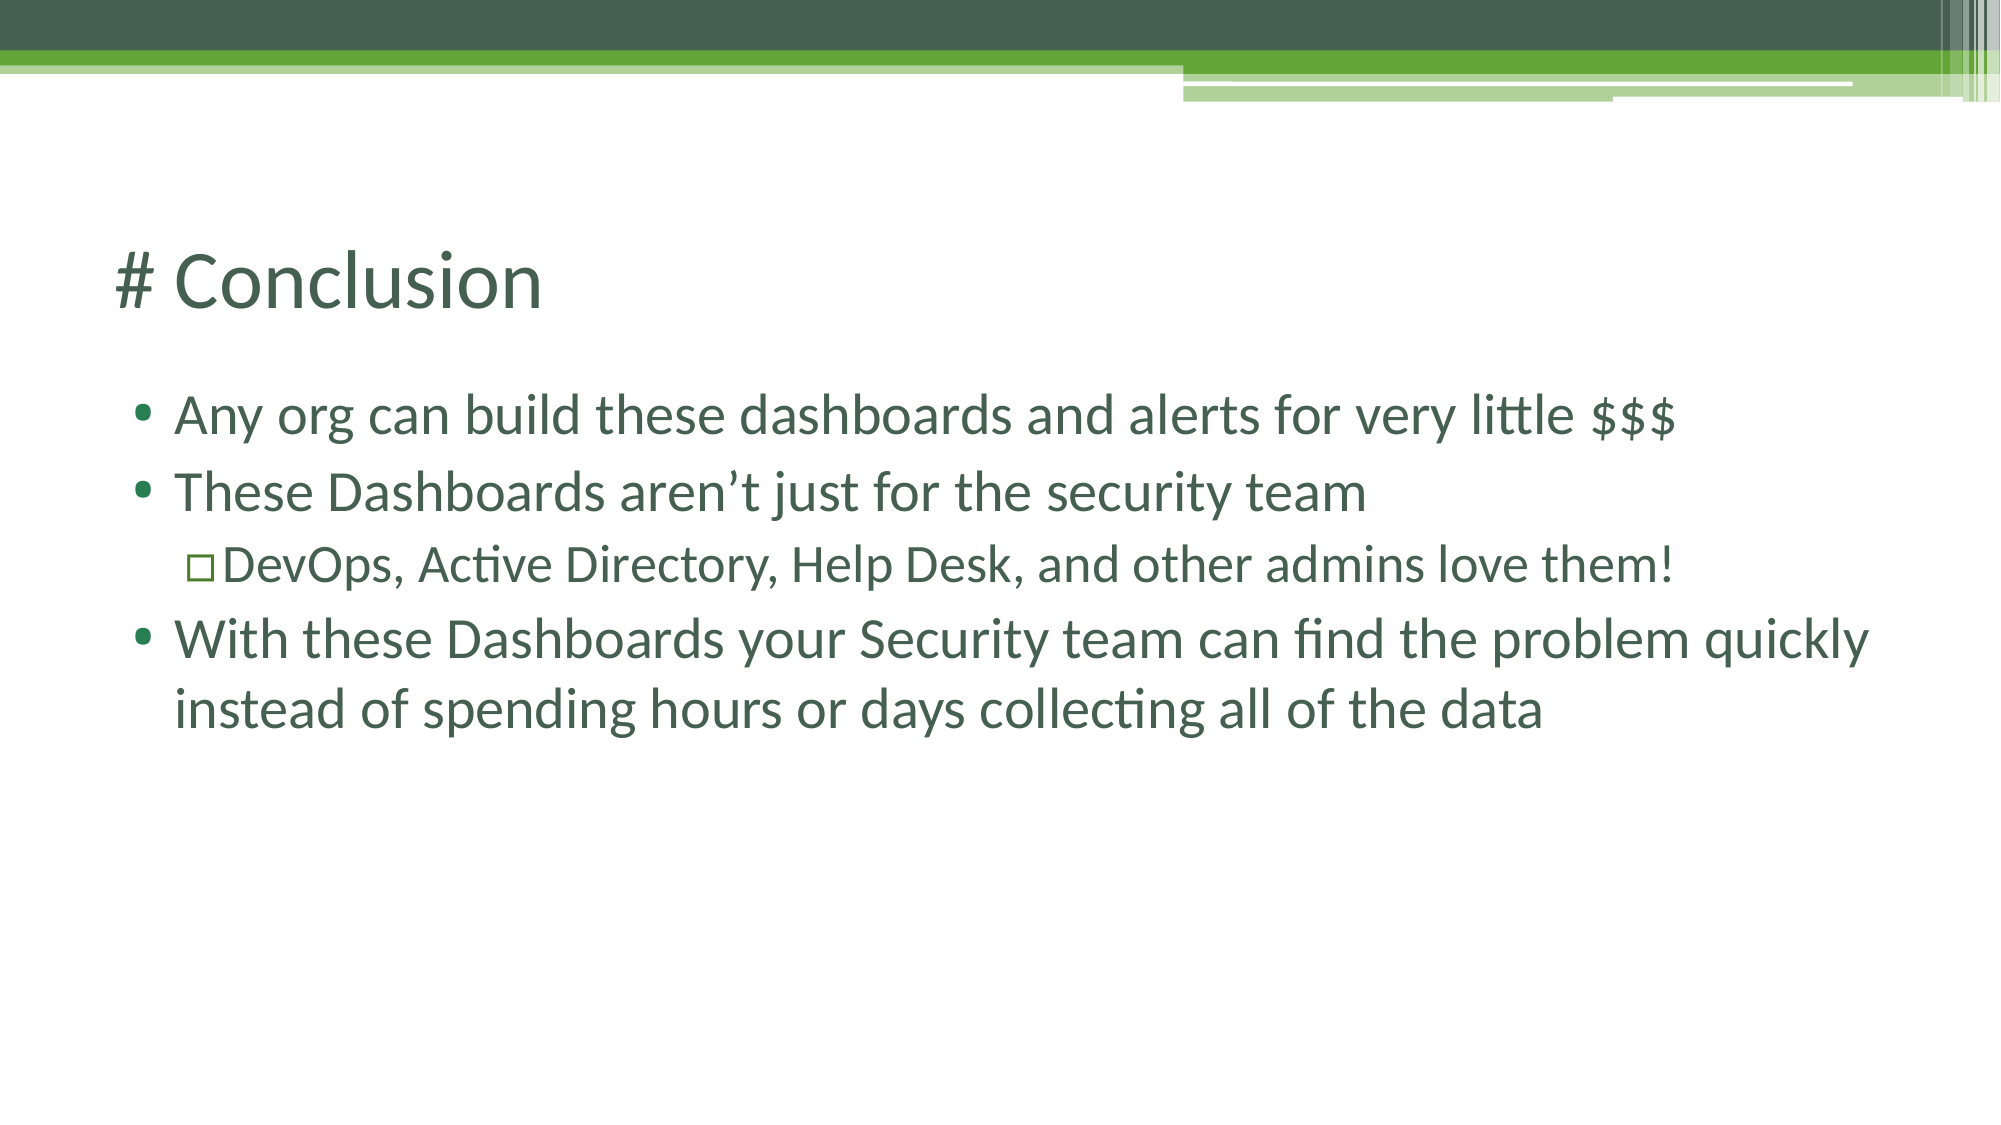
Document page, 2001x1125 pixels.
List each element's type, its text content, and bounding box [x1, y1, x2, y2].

list Any org can build these dashboards and alerts for very little $$$ These Dashboards aren’t just for the security team DevOps, Active Directory, Help Desk, and other admins love them! With these Dashboards your Security team can find the problem quickly instead of spending hours or days collecting all of the data [99, 368, 1900, 1079]
title # Conclusion [99, 187, 1900, 363]
